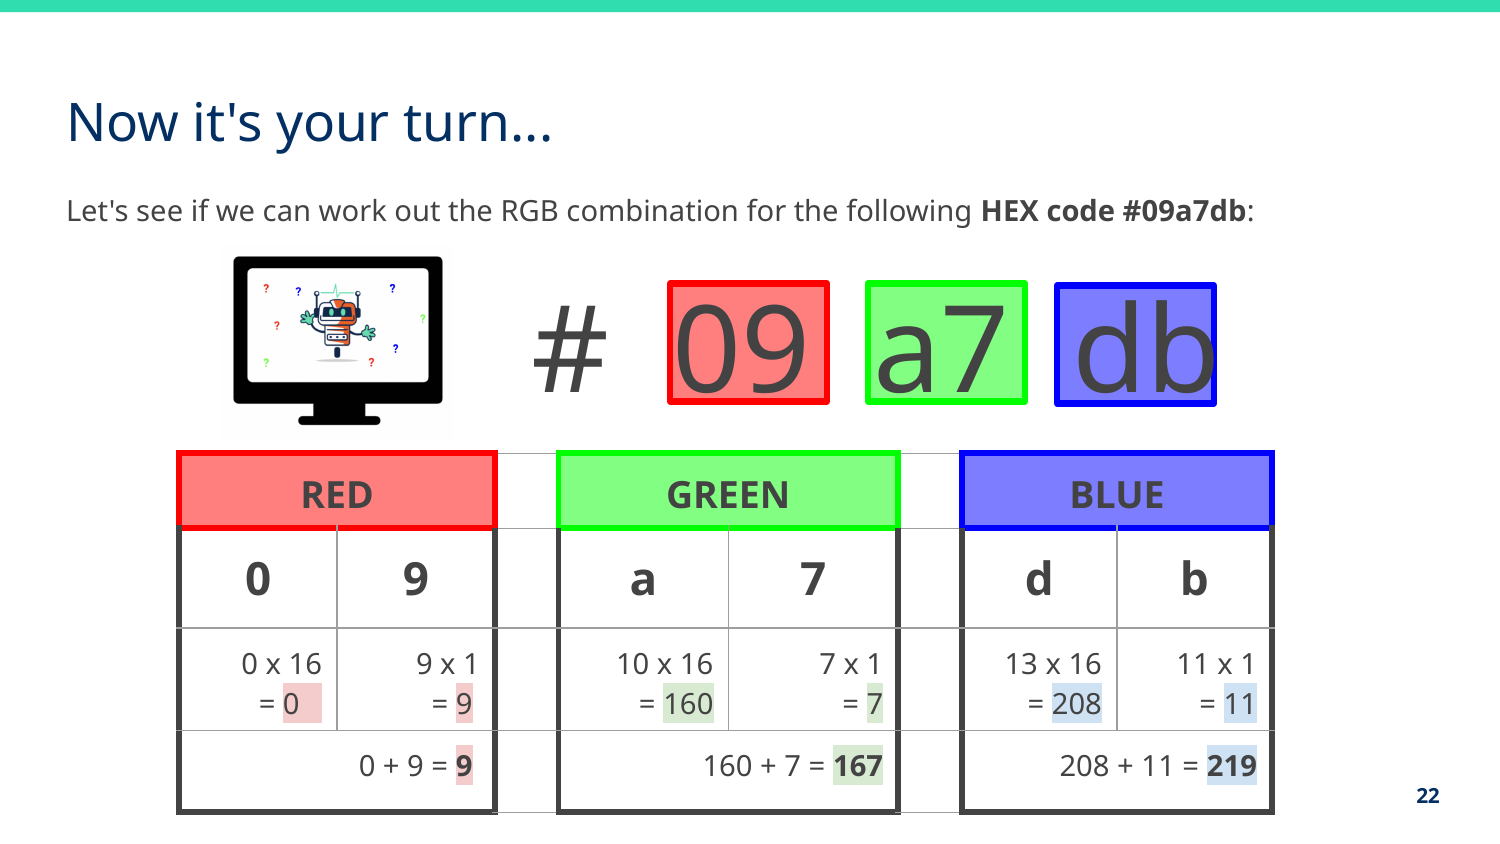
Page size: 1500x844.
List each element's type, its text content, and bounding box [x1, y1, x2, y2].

table_cell 0 + 9 = 9 [182, 731, 492, 809]
title Now it's your turn... [51, 72, 1449, 167]
table_header [901, 454, 959, 528]
table_header GREEN [561, 456, 895, 525]
table_cell 9 x 1 = 9 [338, 629, 492, 730]
table_cell [901, 731, 959, 812]
text_box # 09 a7 db [458, 256, 1493, 432]
table_cell 10 x 16 = 160 [561, 629, 728, 730]
picture [221, 244, 453, 440]
table_cell 7 [729, 531, 895, 627]
table_header RED [182, 456, 492, 525]
table_cell a [561, 531, 728, 627]
table_cell [498, 529, 556, 627]
table_cell 7 x 1 = 7 [729, 629, 895, 730]
table_cell 0 x 16 = 0 [182, 629, 336, 730]
table_cell 0 [182, 531, 336, 627]
table_cell 208 + 11 = 219 [965, 731, 1269, 809]
table_cell 11 x 1 = 11 [1118, 629, 1269, 730]
table_cell b [1118, 531, 1269, 627]
table_cell d [965, 531, 1116, 627]
table_cell [901, 629, 959, 730]
text_box [0, 0, 1500, 13]
table_cell 160 + 7 = 167 [561, 731, 895, 809]
table_header BLUE [965, 456, 1269, 525]
table_cell 13 x 16 = 208 [965, 629, 1116, 730]
text_box 22 [1364, 764, 1455, 830]
table_cell [901, 529, 959, 627]
text_box Let's see if we can work out the RGB combination for the following HEX code #09a7db: [51, 177, 1290, 278]
table_header [498, 454, 556, 528]
table_cell 9 [338, 531, 492, 627]
table_cell [498, 731, 556, 812]
table_cell [498, 629, 556, 730]
